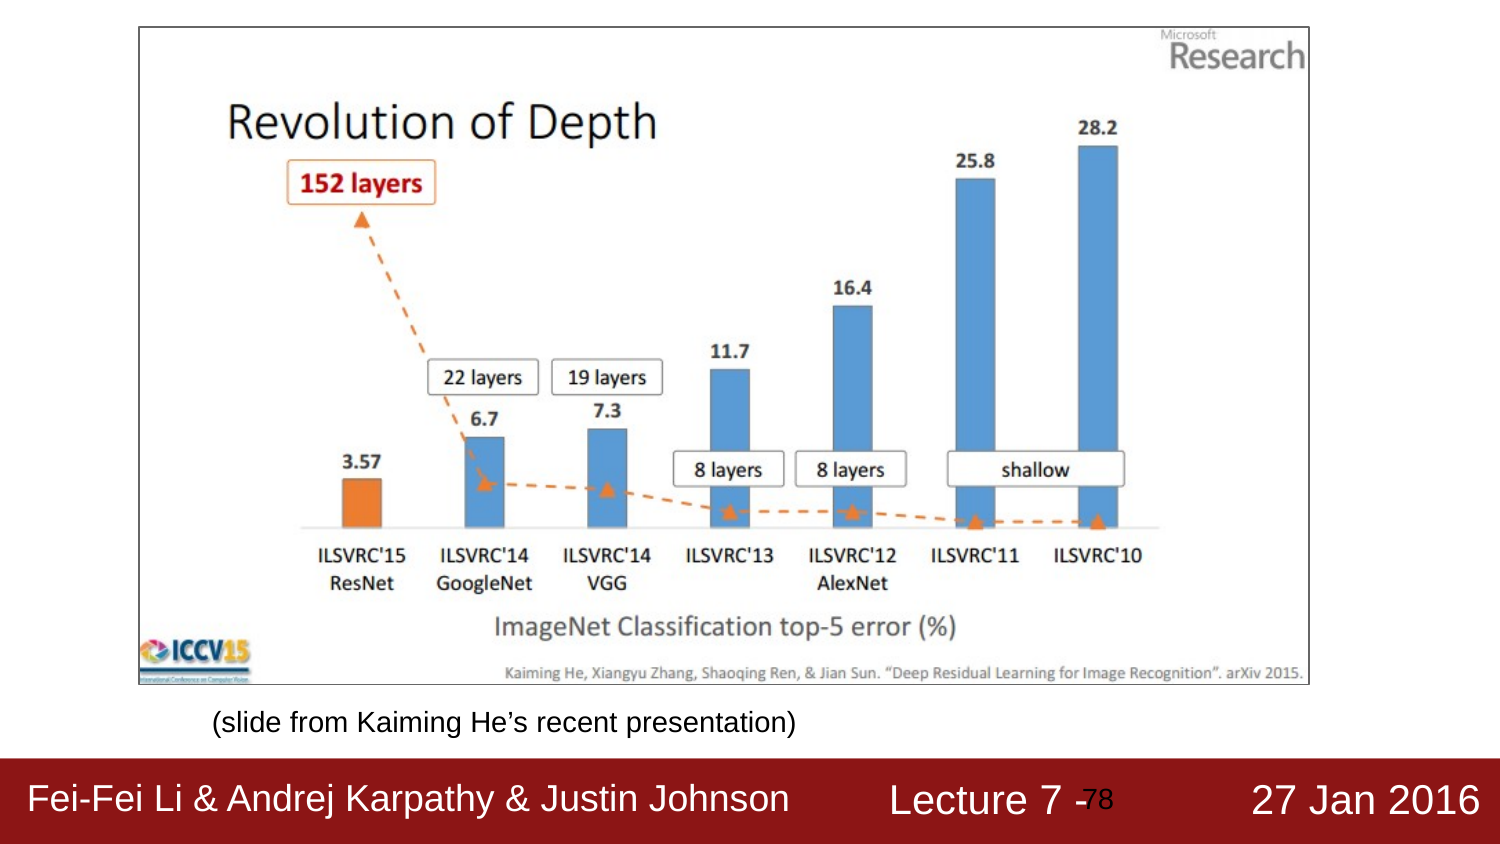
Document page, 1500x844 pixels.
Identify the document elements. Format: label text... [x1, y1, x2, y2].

picture [139, 27, 1309, 685]
text_box (slide from Kaiming He’s recent presentation) [196, 688, 1472, 748]
slide_number ‹#› [1066, 765, 1157, 831]
